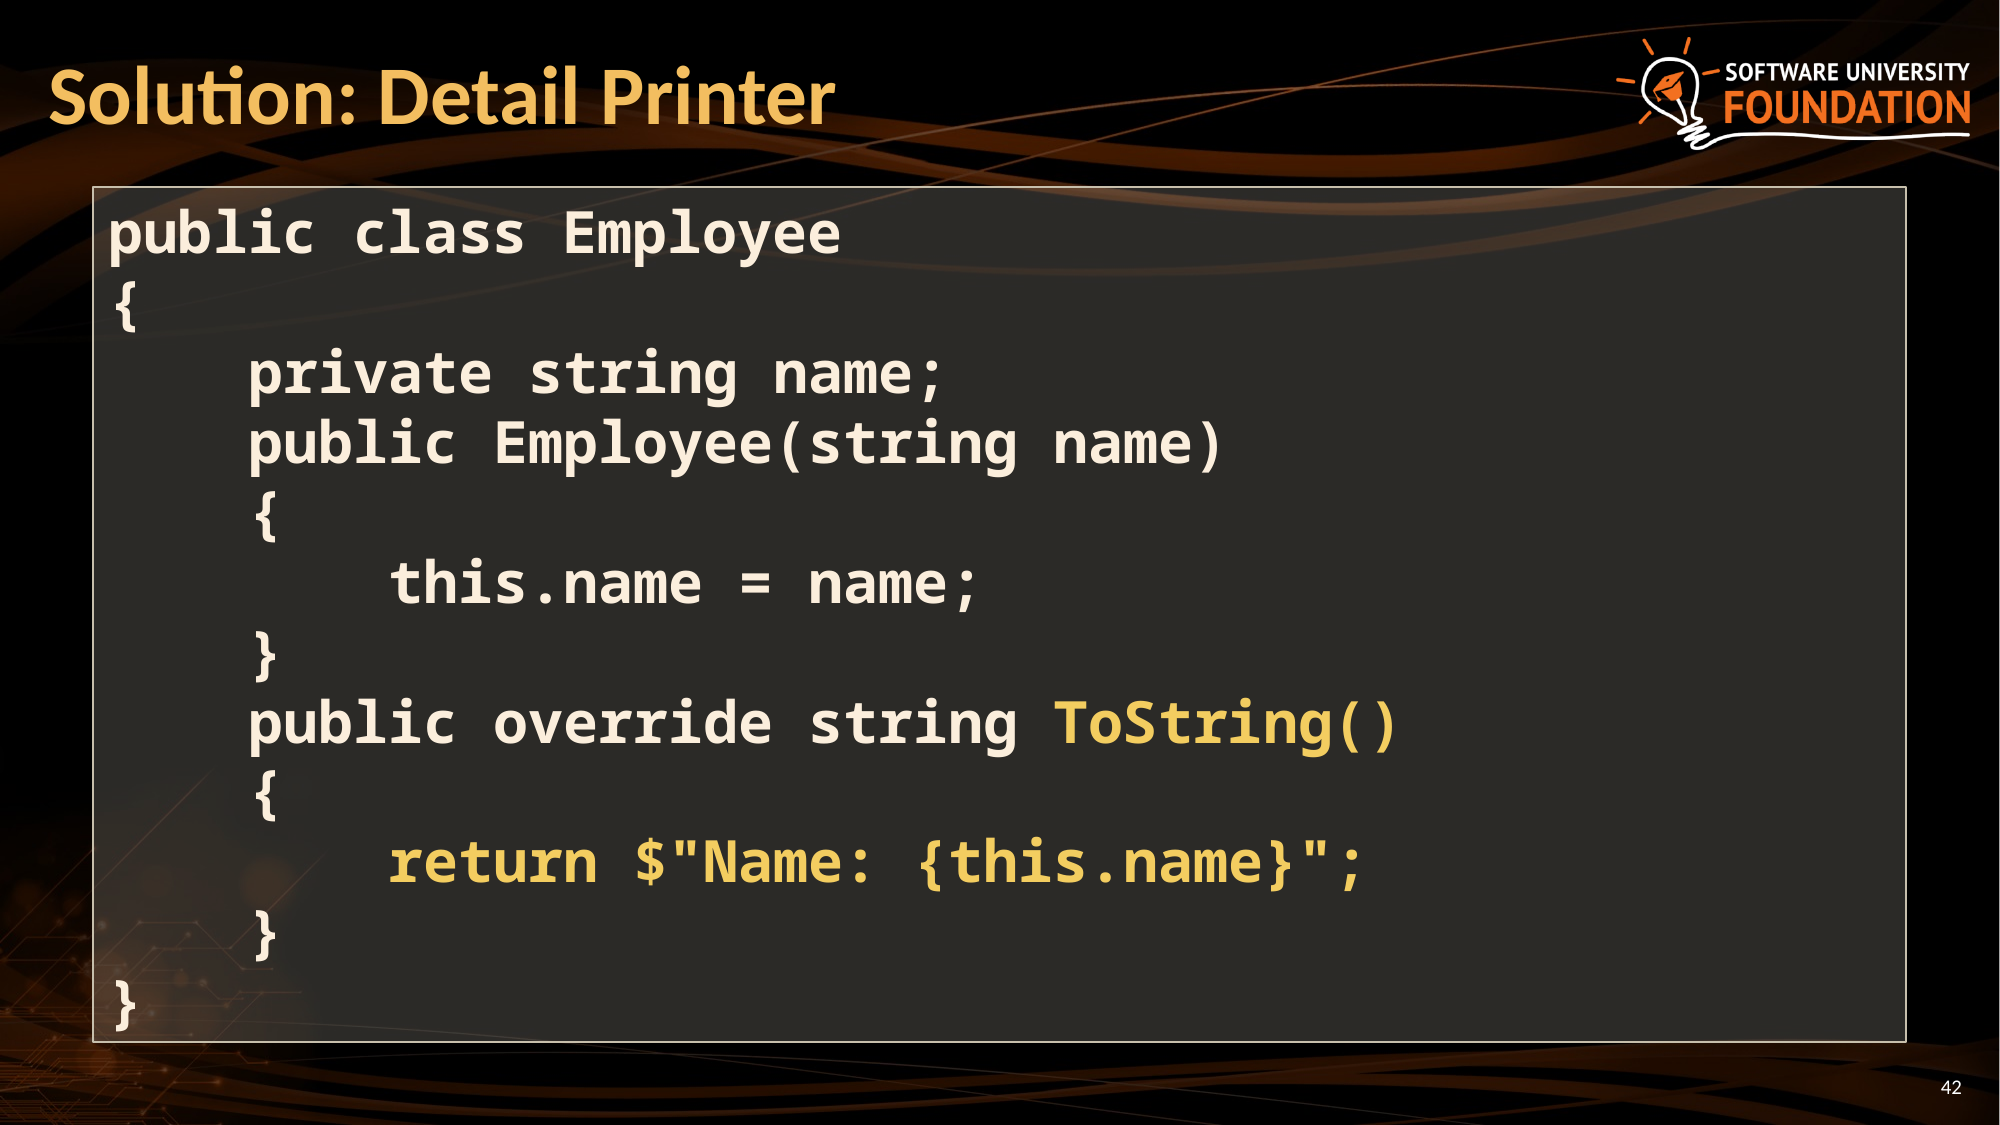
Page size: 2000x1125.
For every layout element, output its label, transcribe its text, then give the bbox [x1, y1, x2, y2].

text_box public class Employee { private string name; public Employee(string name) { this.name = name; } public override string ToString() { return $"Name: {this.name}"; } } [93, 187, 1906, 1042]
slide_number 42 [1897, 1070, 1968, 1103]
title Solution: Detail Printer [30, 6, 1602, 189]
picture [0, 0, 2000, 1125]
